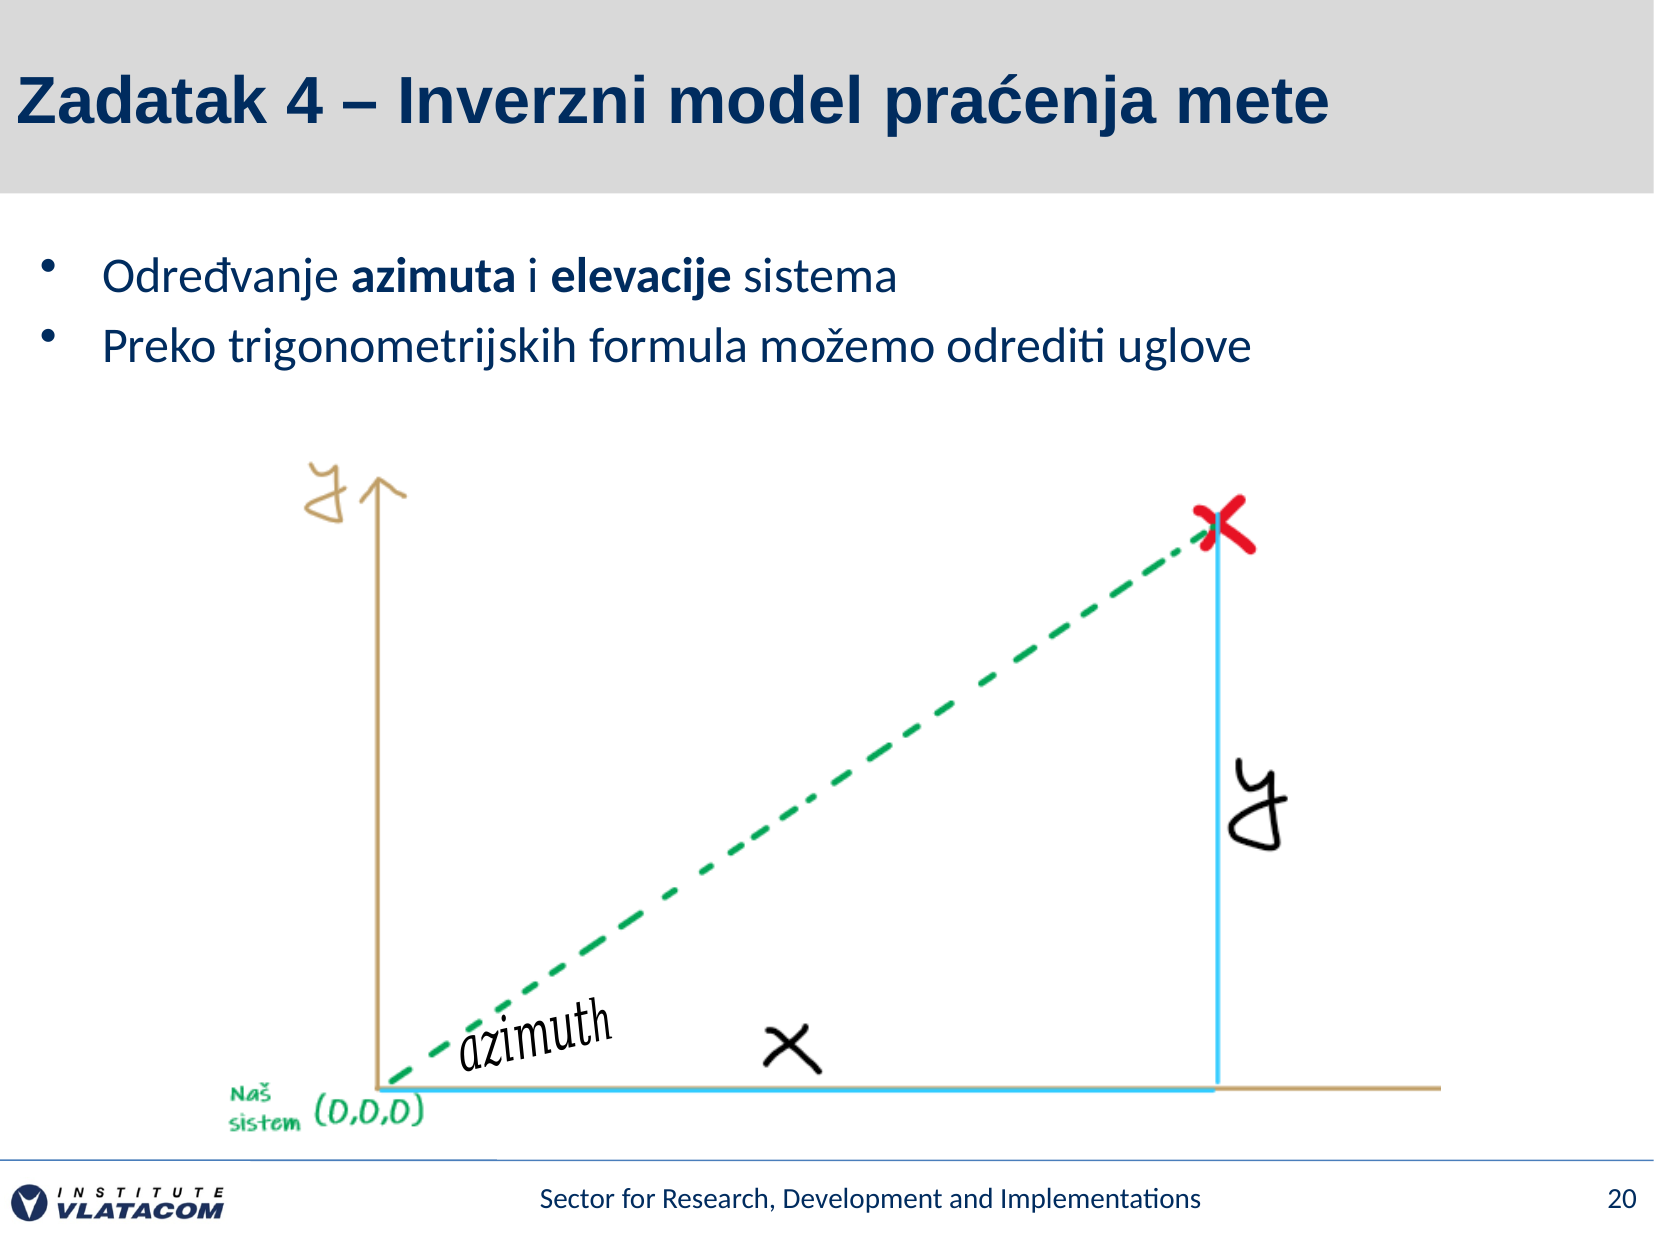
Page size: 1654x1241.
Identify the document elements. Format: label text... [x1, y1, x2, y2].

footer Sector for Research, Development and Implementations [235, 1161, 1513, 1236]
list Određvanje azimuta i elevacije sistema Preko trigonometrijskih formula možemo odrediti uglove [23, 229, 1631, 385]
picture [212, 420, 1442, 1141]
slide_number 20 [1517, 1161, 1654, 1237]
title Zadatak 4 – Inverzni model praćenja mete [0, 0, 1654, 194]
picture [4, 1177, 229, 1226]
